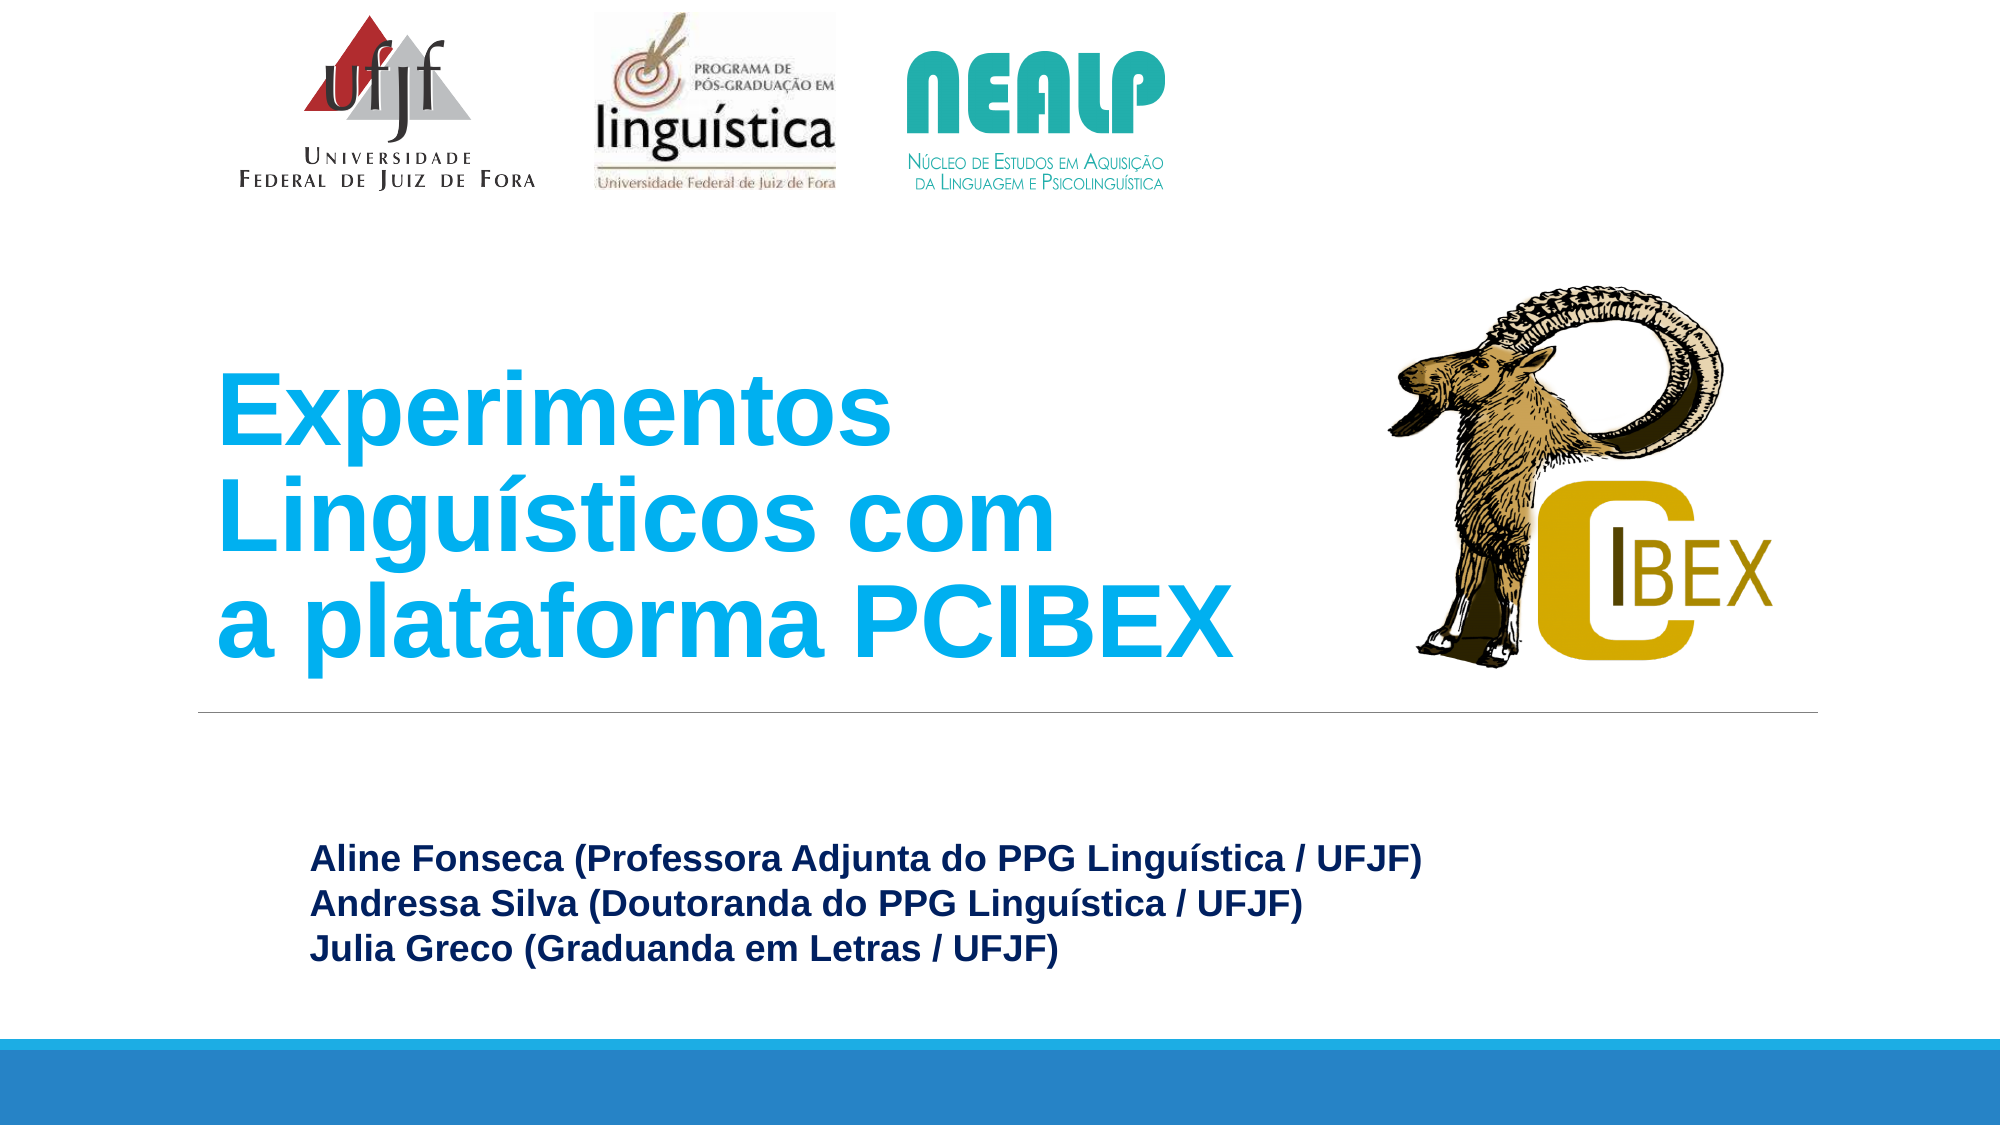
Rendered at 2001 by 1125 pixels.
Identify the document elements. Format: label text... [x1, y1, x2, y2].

picture [593, 11, 837, 191]
picture [240, 14, 535, 192]
picture [906, 50, 1165, 191]
picture [1373, 256, 1780, 688]
text_box Aline Fonseca (Professora Adjunta do PPG Linguística / UFJF) Andressa Silva (Doutoranda do PPG Linguística / UFJF) Julia Greco (Graduanda em Letras / UFJF) [219, 734, 1781, 1023]
title Experimentos Linguísticos com a plataforma PCIBEX [201, 239, 1852, 687]
